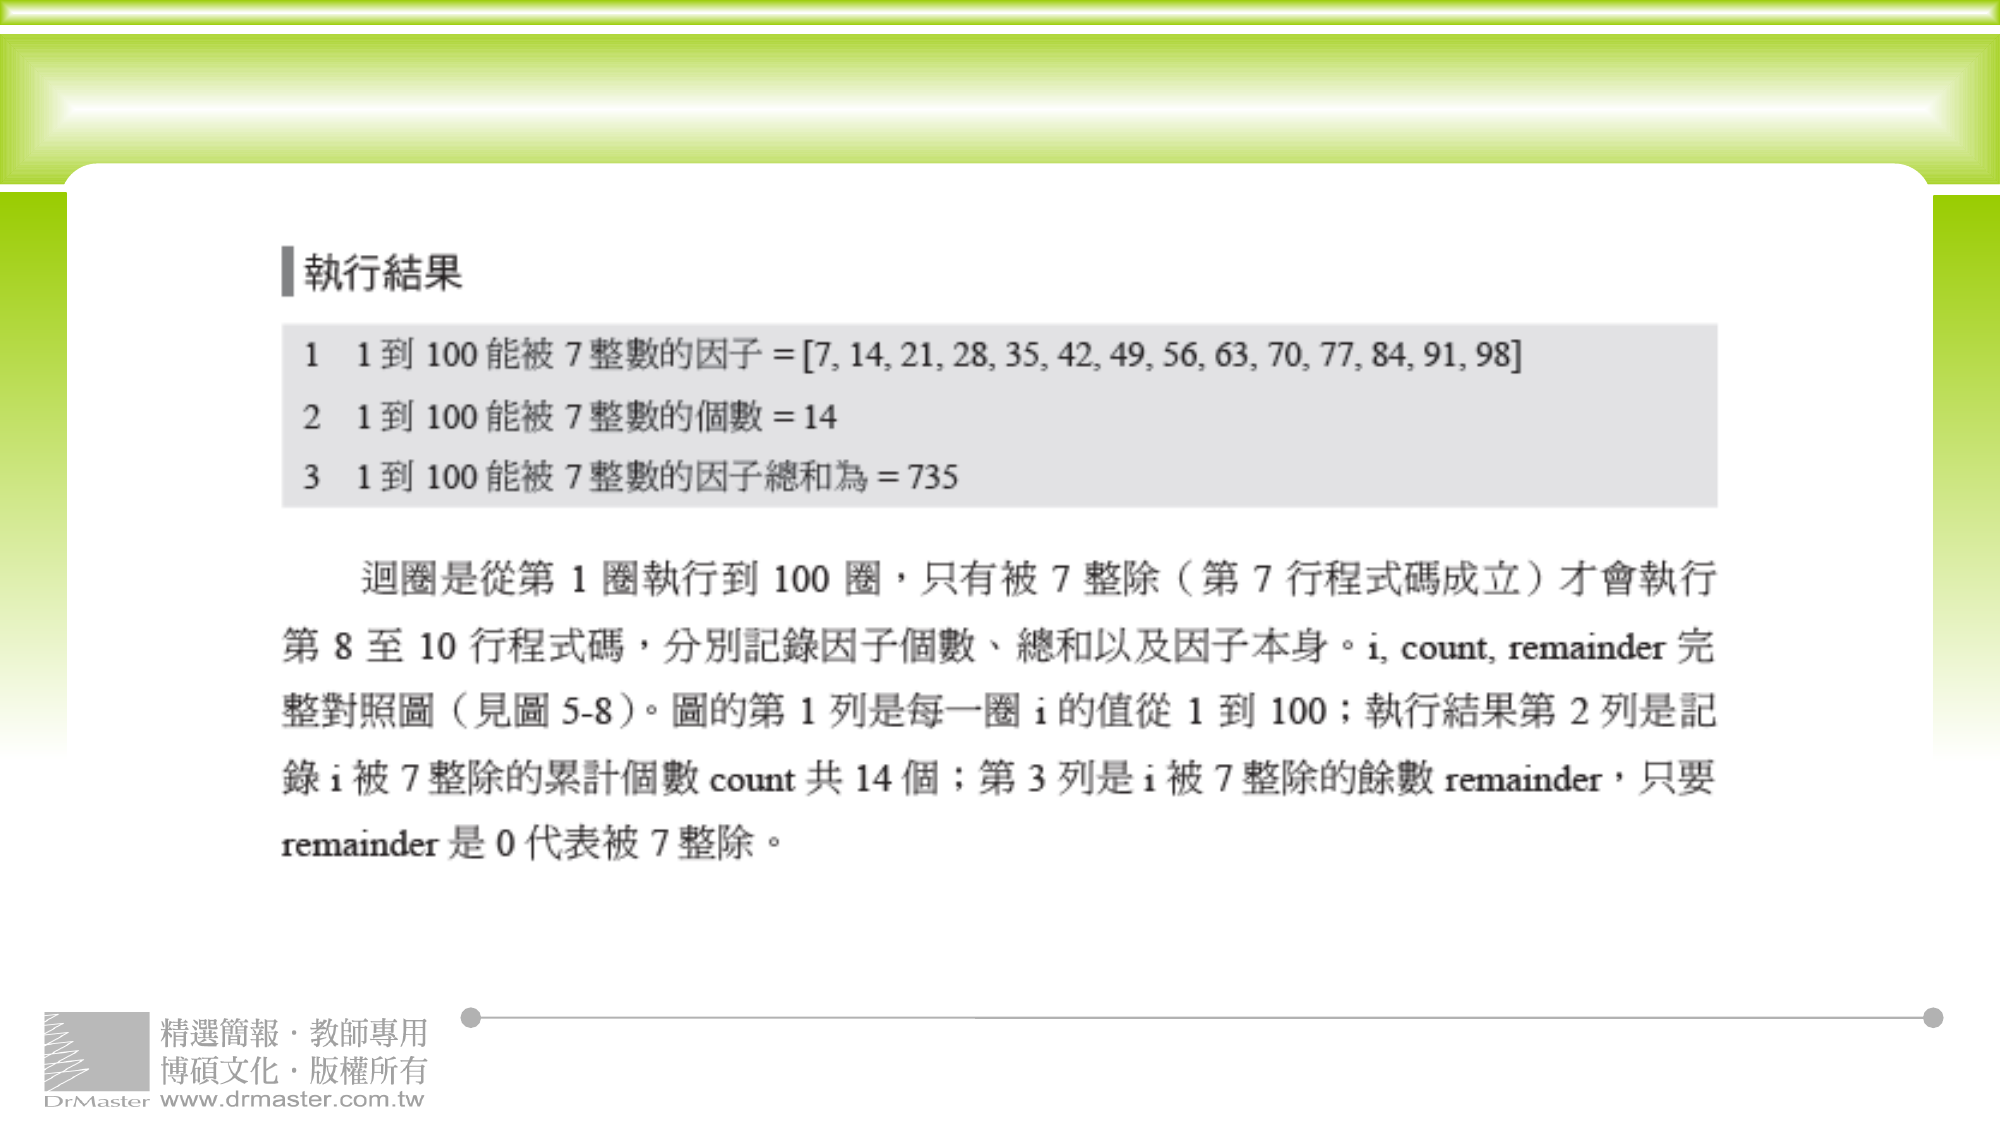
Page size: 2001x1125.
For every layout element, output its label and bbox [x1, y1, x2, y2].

picture [44, 1012, 429, 1110]
list [252, 225, 1747, 903]
